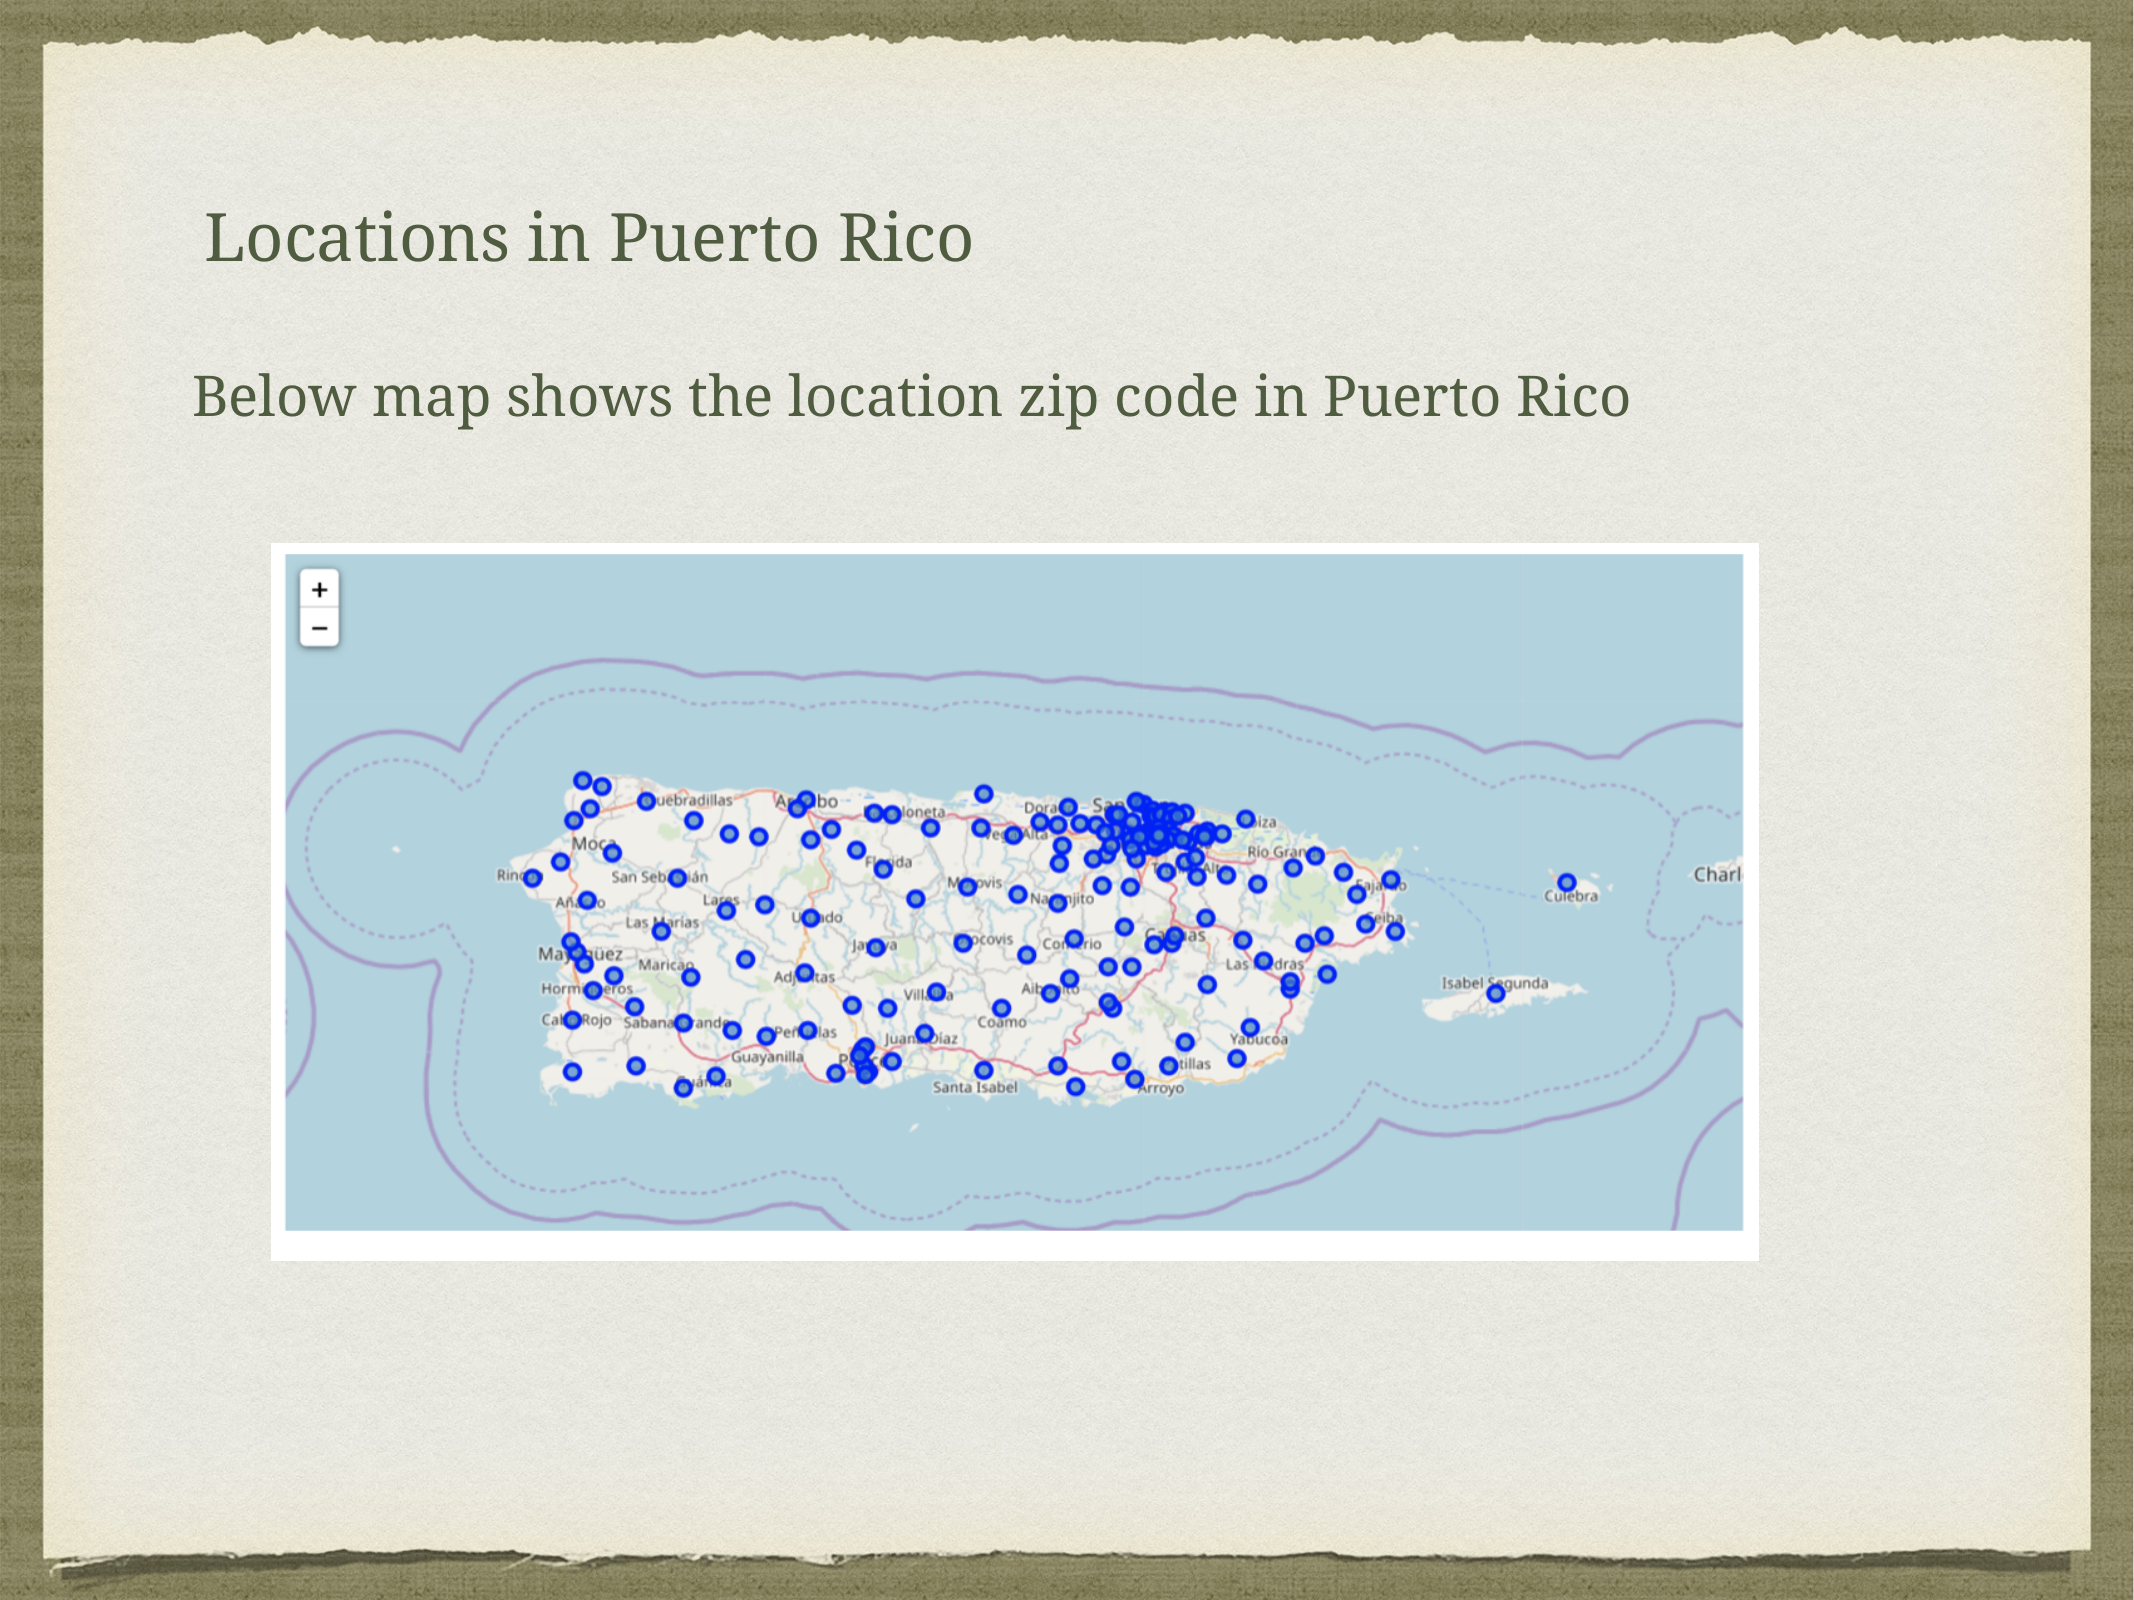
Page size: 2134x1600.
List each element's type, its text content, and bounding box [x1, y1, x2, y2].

text_box Below map shows the location zip code in Puerto Rico [184, 338, 1641, 437]
picture [0, 0, 2134, 1600]
text_box Locations in Puerto Rico [195, 170, 984, 284]
